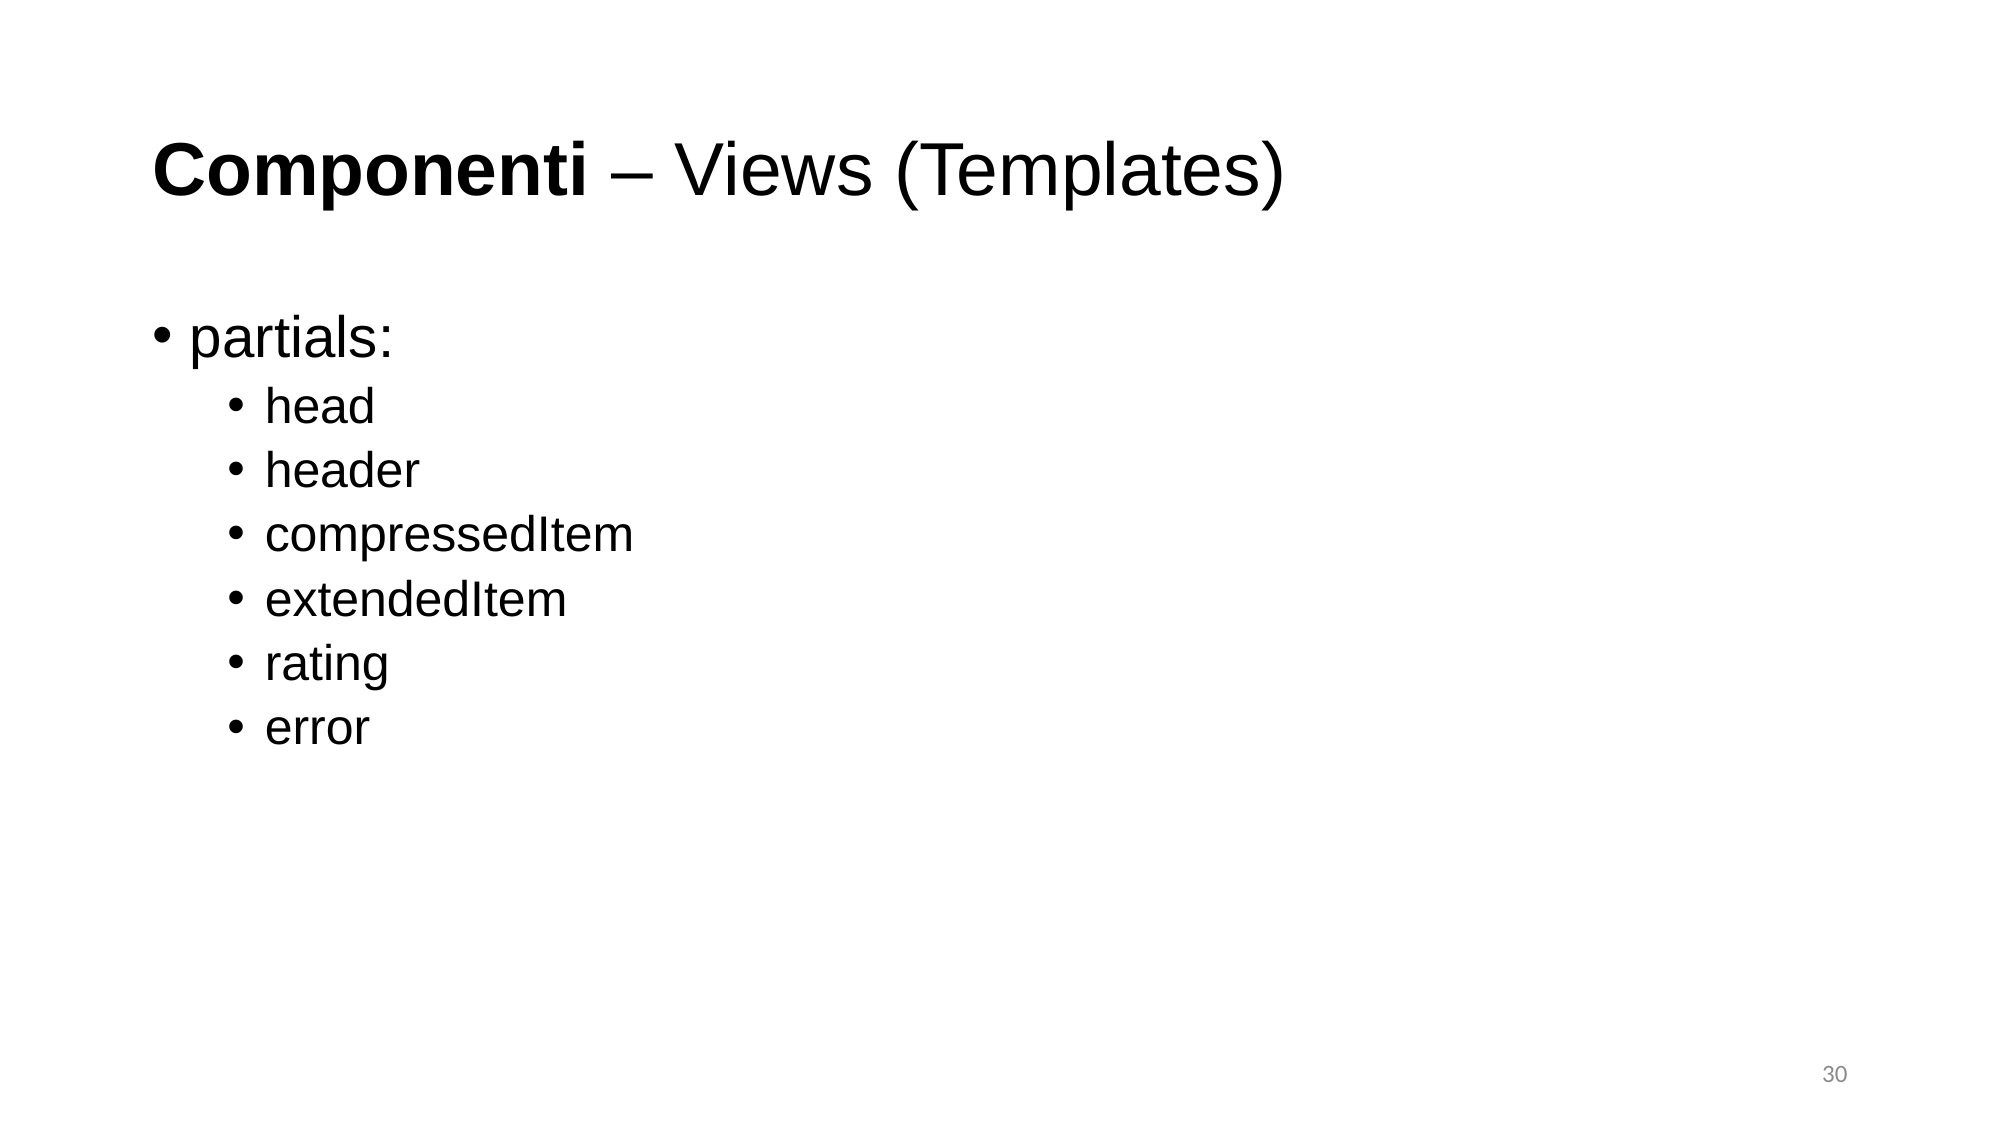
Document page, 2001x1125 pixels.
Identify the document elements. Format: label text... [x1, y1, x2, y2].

text_box partials: head header compressedItem extendedItem rating error [137, 299, 1863, 1014]
text_box 30 [1412, 1042, 1863, 1103]
text_box Componenti – Views (Templates) [137, 59, 1863, 278]
